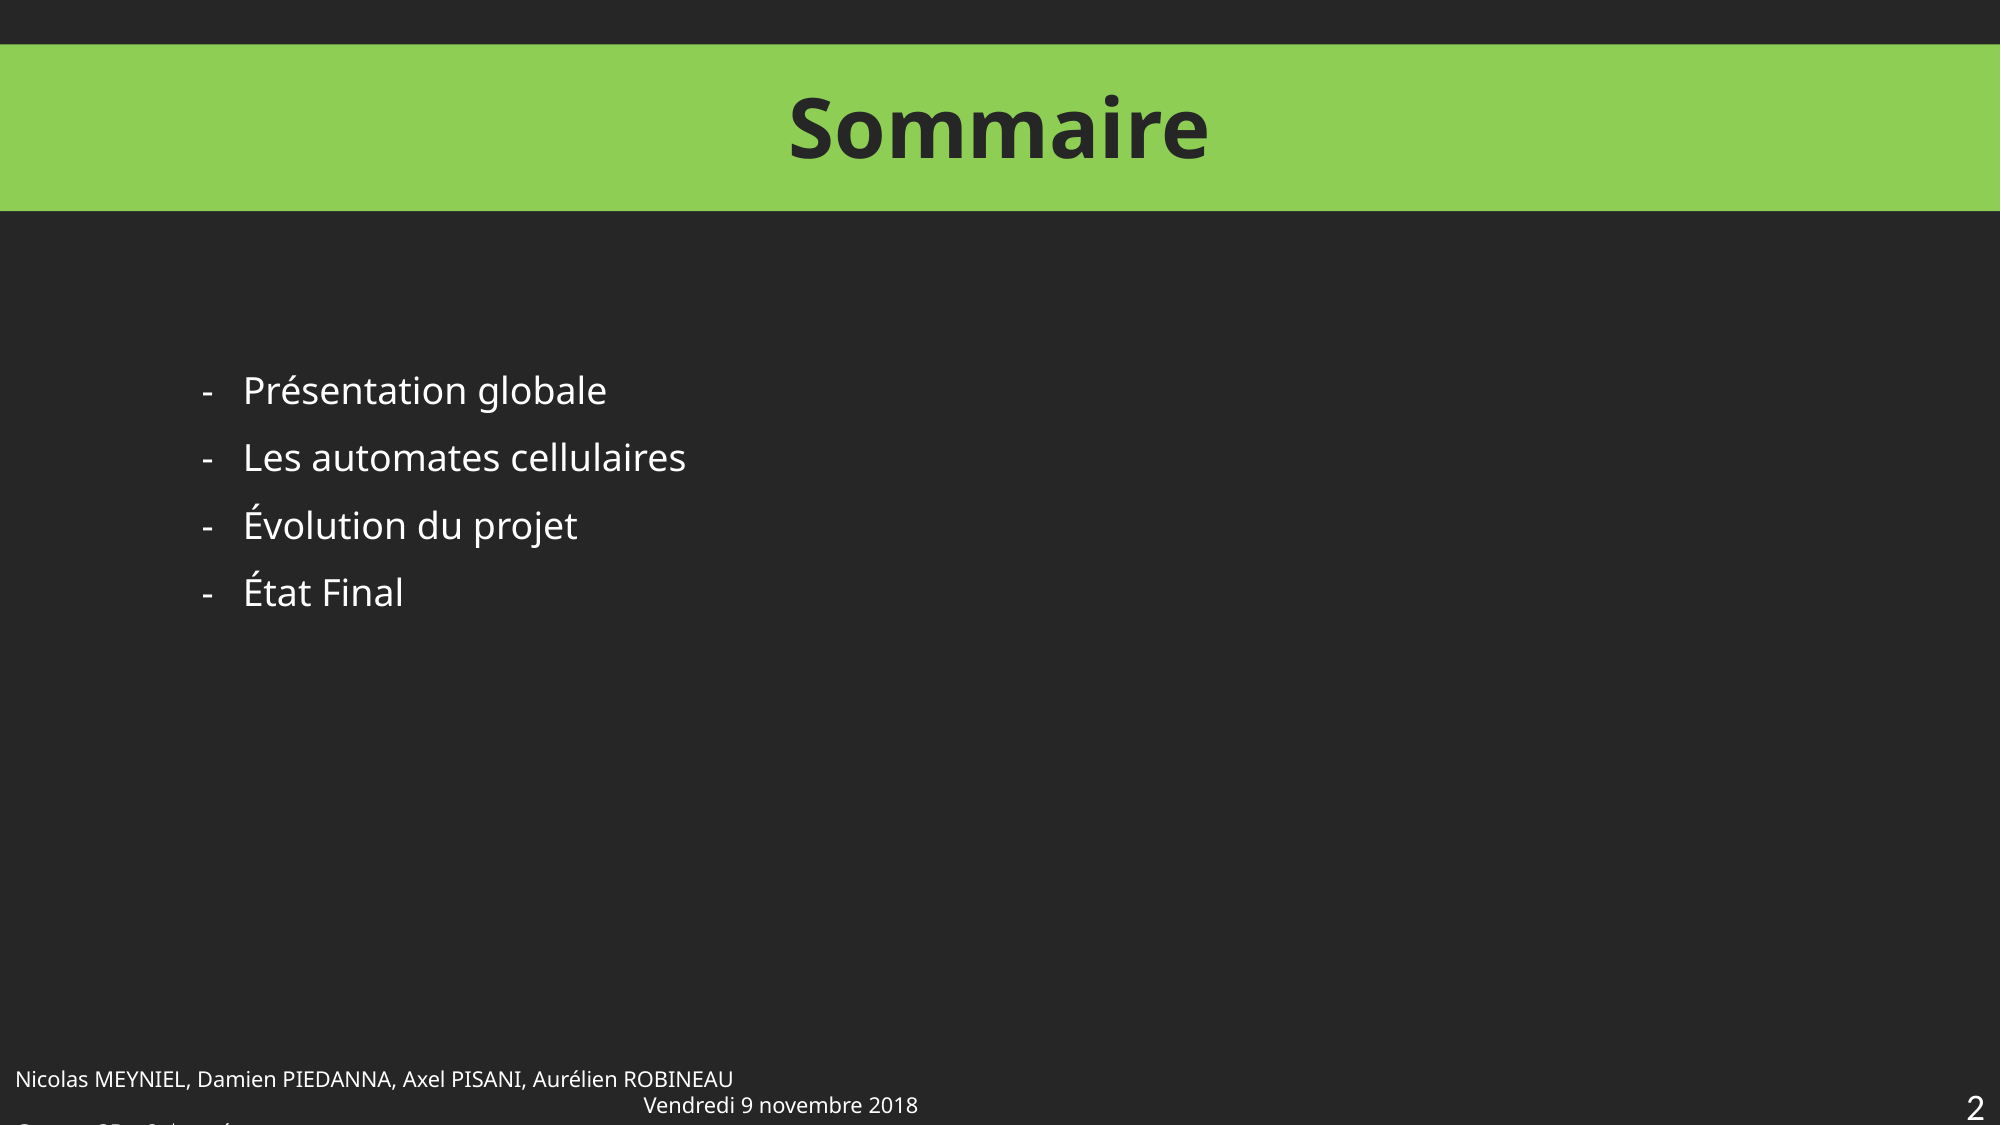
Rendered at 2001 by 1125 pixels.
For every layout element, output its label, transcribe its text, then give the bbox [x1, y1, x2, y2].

text_box - Présentation globale - Les automates cellulaires - Évolution du projet - État Final [186, 336, 1756, 622]
text_box 2 [1909, 1075, 2000, 1125]
text_box Sommaire [351, 67, 1649, 183]
text_box Nicolas MEYNIEL, Damien PIEDANNA, Axel PISANI, Aurélien ROBINEAU Vendredi 9 novembre 2018 Groupe 3B – 2nd année [0, 1058, 2000, 1125]
text_box [0, 43, 2000, 212]
